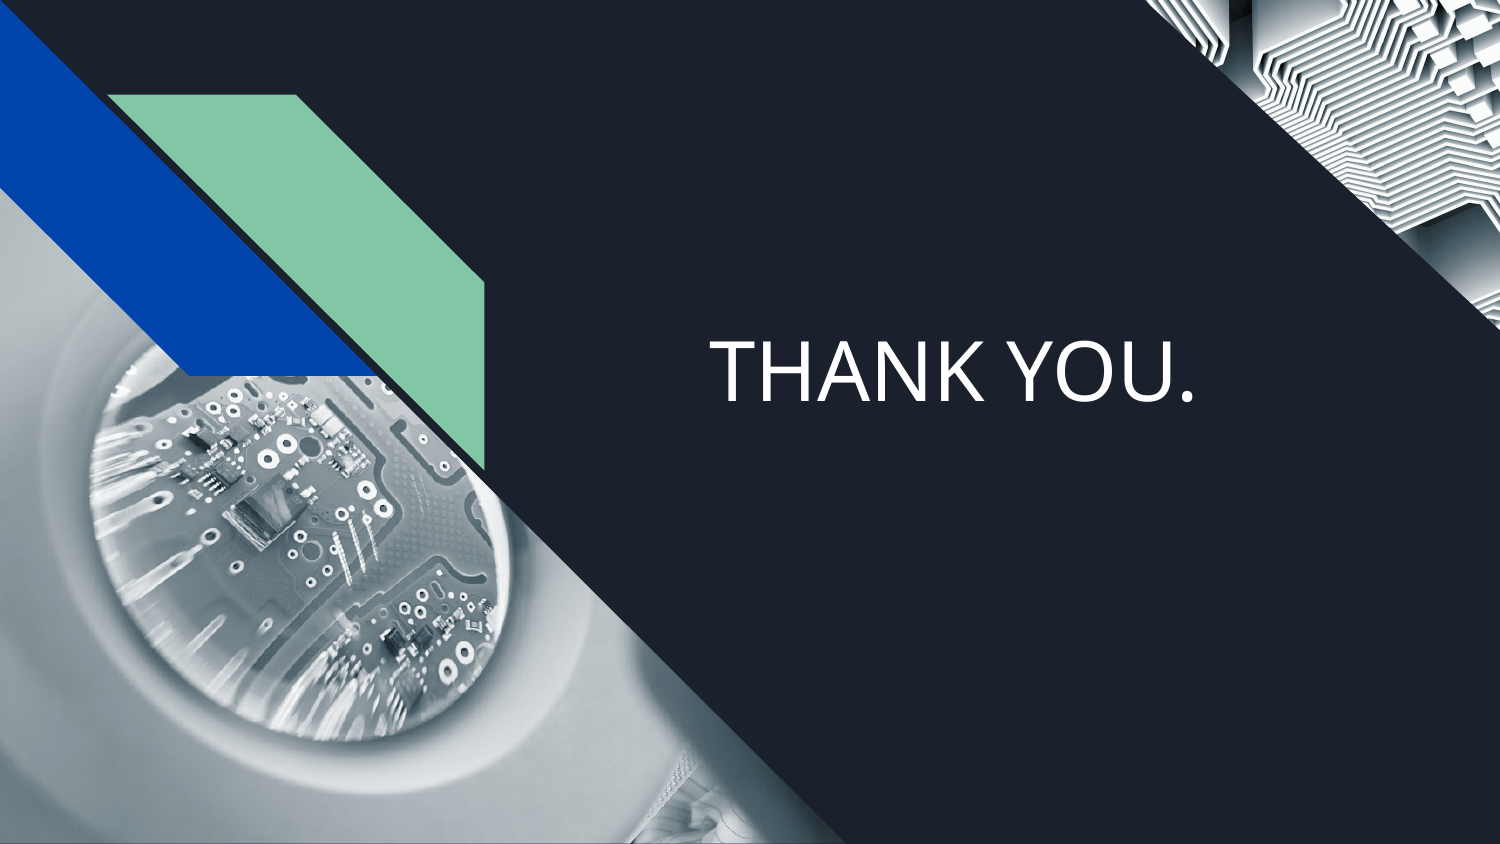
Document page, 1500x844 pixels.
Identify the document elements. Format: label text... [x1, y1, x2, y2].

picture [1144, 0, 1500, 331]
title THANK YOU. [694, 302, 1325, 449]
picture [0, 189, 847, 844]
